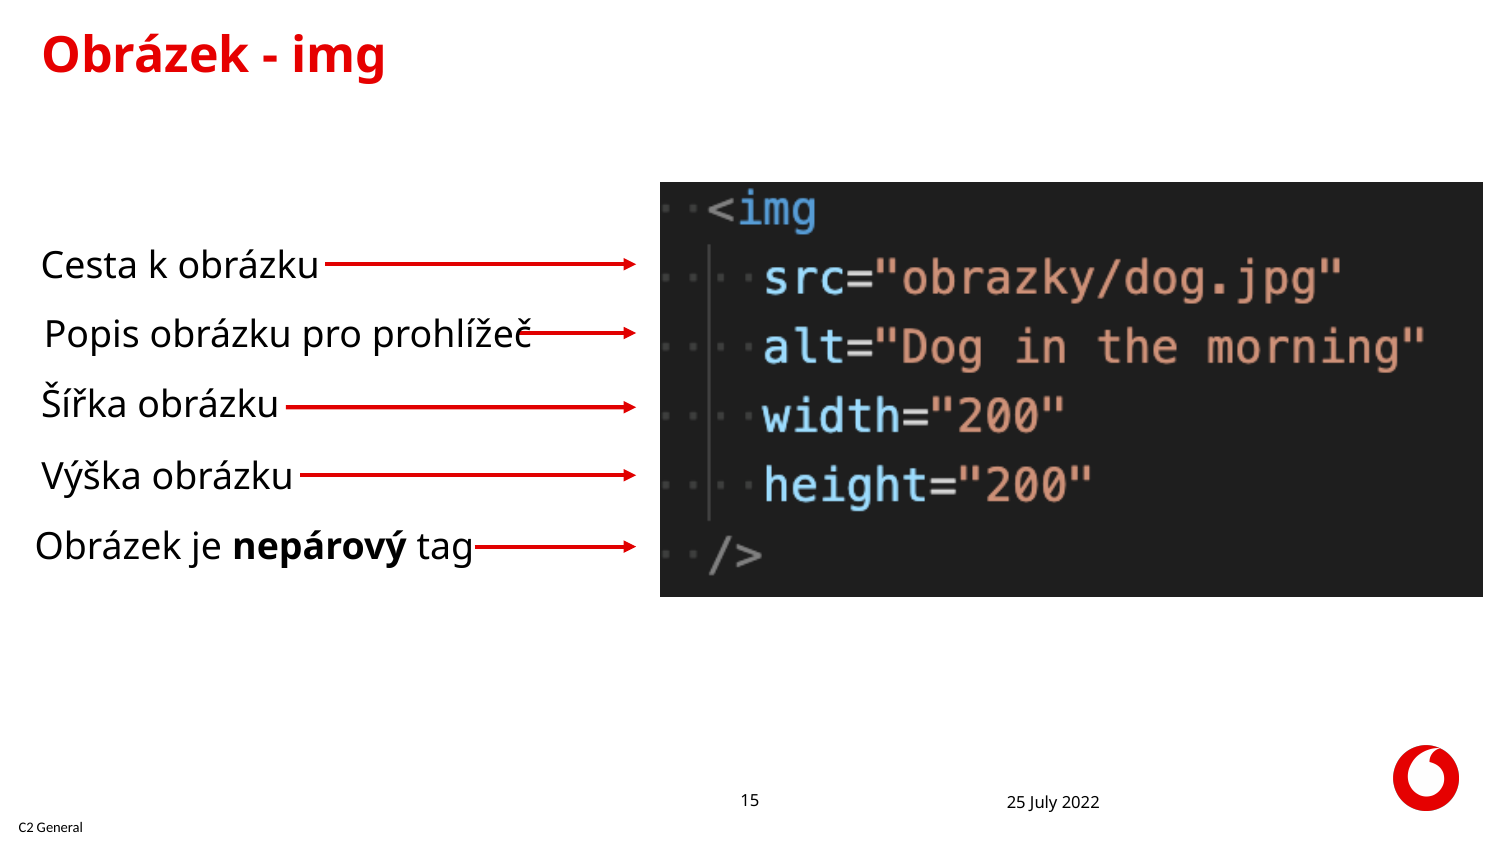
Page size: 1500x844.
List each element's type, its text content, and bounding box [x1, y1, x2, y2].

text_box [475, 540, 637, 553]
text_box Šířka obrázku [40, 380, 280, 426]
text_box [285, 401, 637, 414]
text_box [535, 326, 637, 340]
text_box Popis obrázku pro prohlížeč [43, 310, 535, 356]
text_box Výška obrázku [41, 452, 295, 498]
text_box Cesta k obrázku [40, 241, 321, 287]
text_box 25 July 2022 [1006, 792, 1357, 813]
text_box [325, 258, 637, 271]
picture [660, 182, 1483, 597]
text_box Obrázek je nepárový tag [34, 521, 475, 567]
slide_number 15 [739, 790, 761, 813]
text_box [300, 469, 637, 482]
title Obrázek - img [40, 33, 1459, 144]
picture [1393, 745, 1459, 811]
